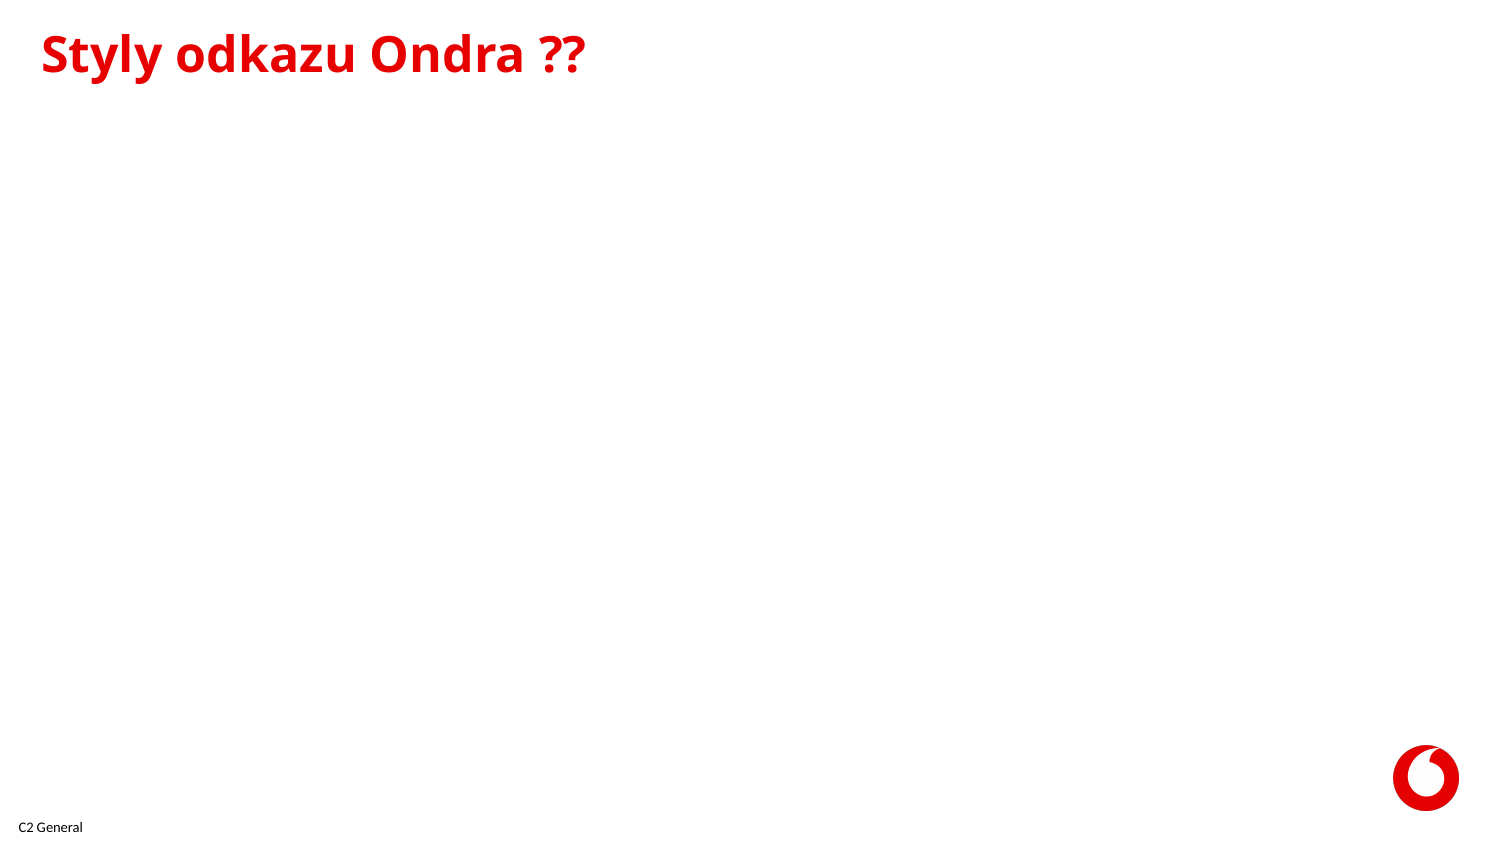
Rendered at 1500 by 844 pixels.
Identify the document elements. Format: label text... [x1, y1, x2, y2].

picture [1393, 745, 1459, 811]
title Styly odkazu Ondra ?? [40, 33, 1459, 144]
